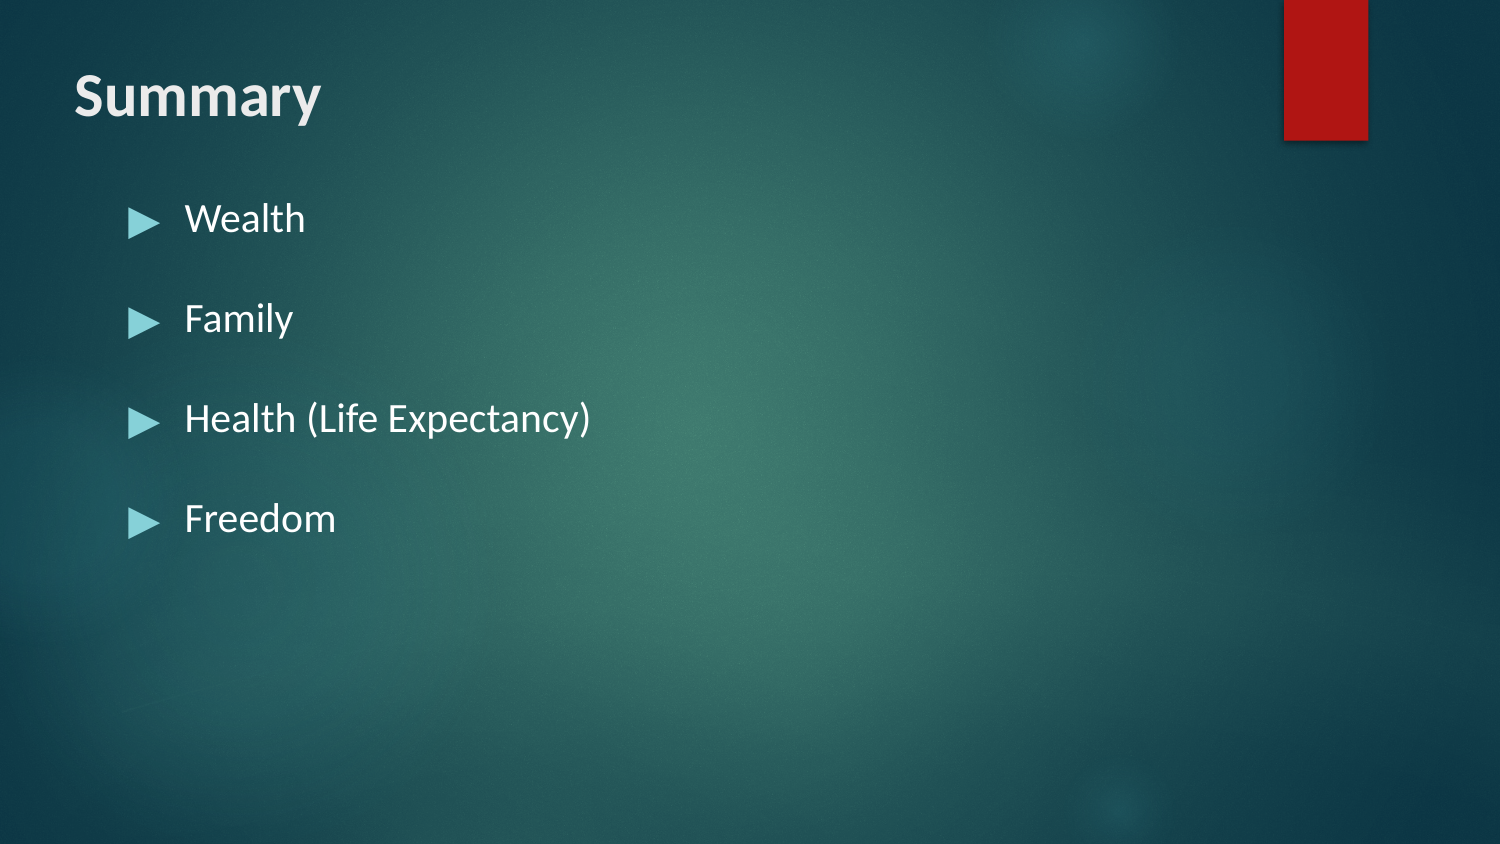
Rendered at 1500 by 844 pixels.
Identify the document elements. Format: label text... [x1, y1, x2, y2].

list Wealth Family Health (Life Expectancy) Freedom [117, 185, 1422, 702]
picture [0, 0, 1500, 844]
title Summary [63, 48, 1237, 152]
